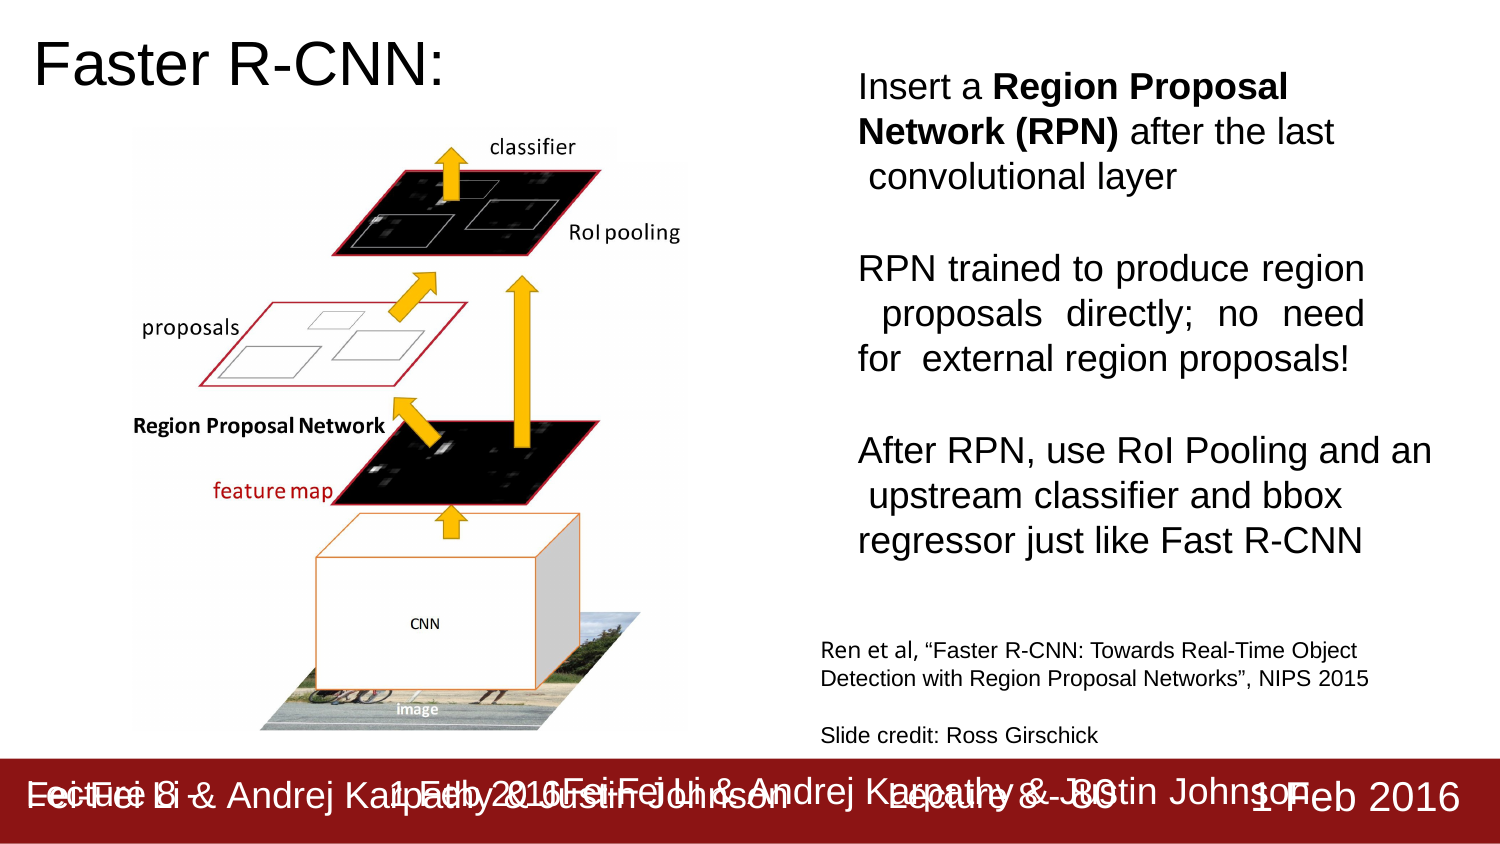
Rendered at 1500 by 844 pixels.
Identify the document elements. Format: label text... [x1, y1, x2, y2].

footer 1 Feb 2016 [1248, 771, 1463, 844]
text_box Lecture 8 - 1 Feb 2016Fei-Fei Li & Andrej Karpathy & Justin Johnson [794, 773, 885, 817]
text_box Ren et al, “Faster R-CNN: Towards Real-Time Object Detection with Region Proposal Networks”, NIPS 2015 Slide credit: Ross Girschick [818, 633, 1378, 749]
text_box Insert a Region Proposal Network (RPN) after the last convolutional layer RPN trained to produce region proposals directly; no need for external region proposals! After RPN, use RoI Pooling and an upstream classifier and bbox regressor just like Fast R-CNN [855, 60, 1439, 562]
slide_number Lecture 8 - 78 [885, 771, 1149, 844]
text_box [132, 93, 757, 731]
title Faster R-CNN: [31, 20, 449, 164]
slide_number Fei-Fei Li & Andrej Karpathy & Justin Johnson [23, 772, 794, 844]
text_box Lecture 8 - 1 Feb 2016Fei-Fei Li & Andrej Karpathy & Justin Johnson [1149, 773, 1248, 817]
